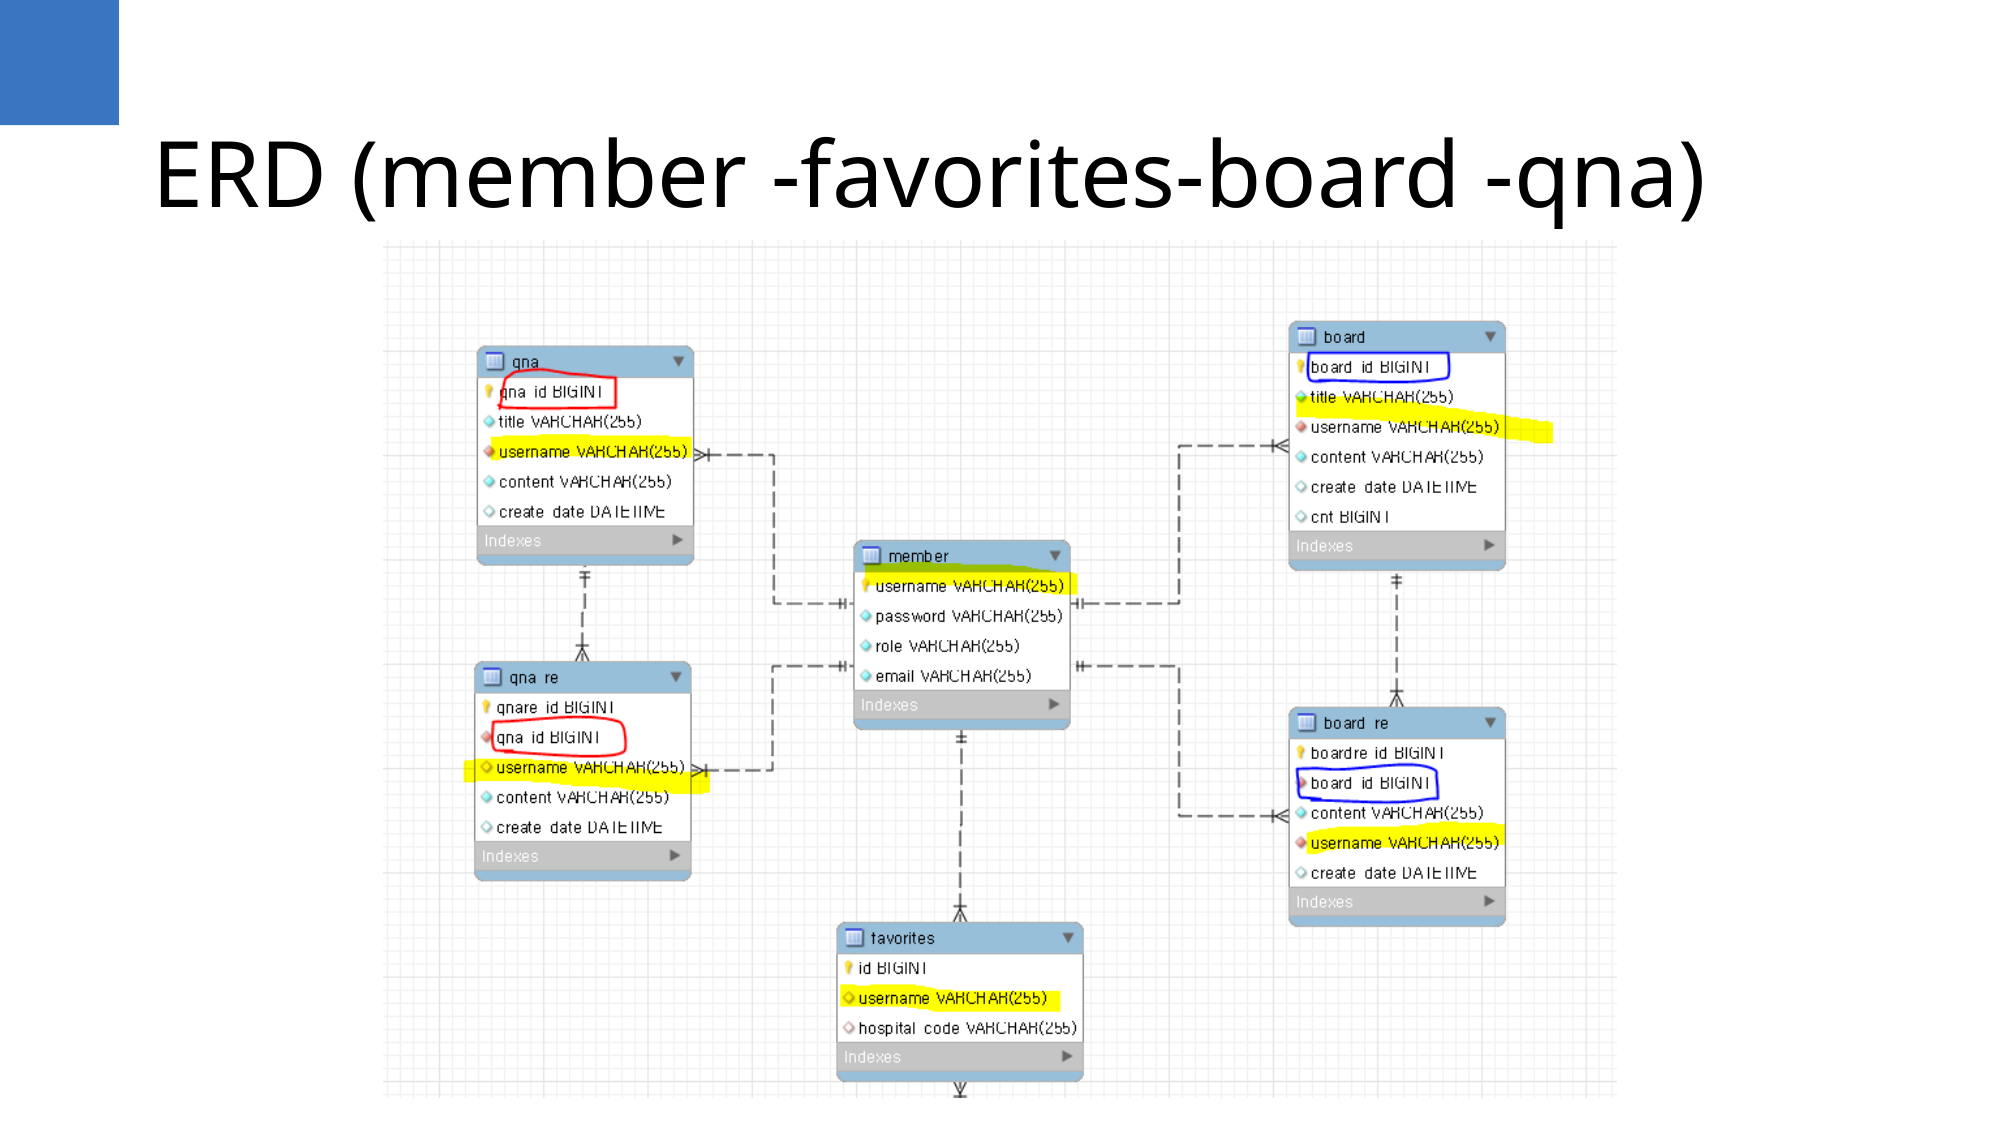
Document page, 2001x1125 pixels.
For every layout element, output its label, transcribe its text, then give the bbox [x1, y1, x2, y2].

text_box [0, 0, 120, 126]
picture [383, 240, 1617, 1098]
text_box ERD (member -favorites-board -qna) [137, 52, 1863, 270]
